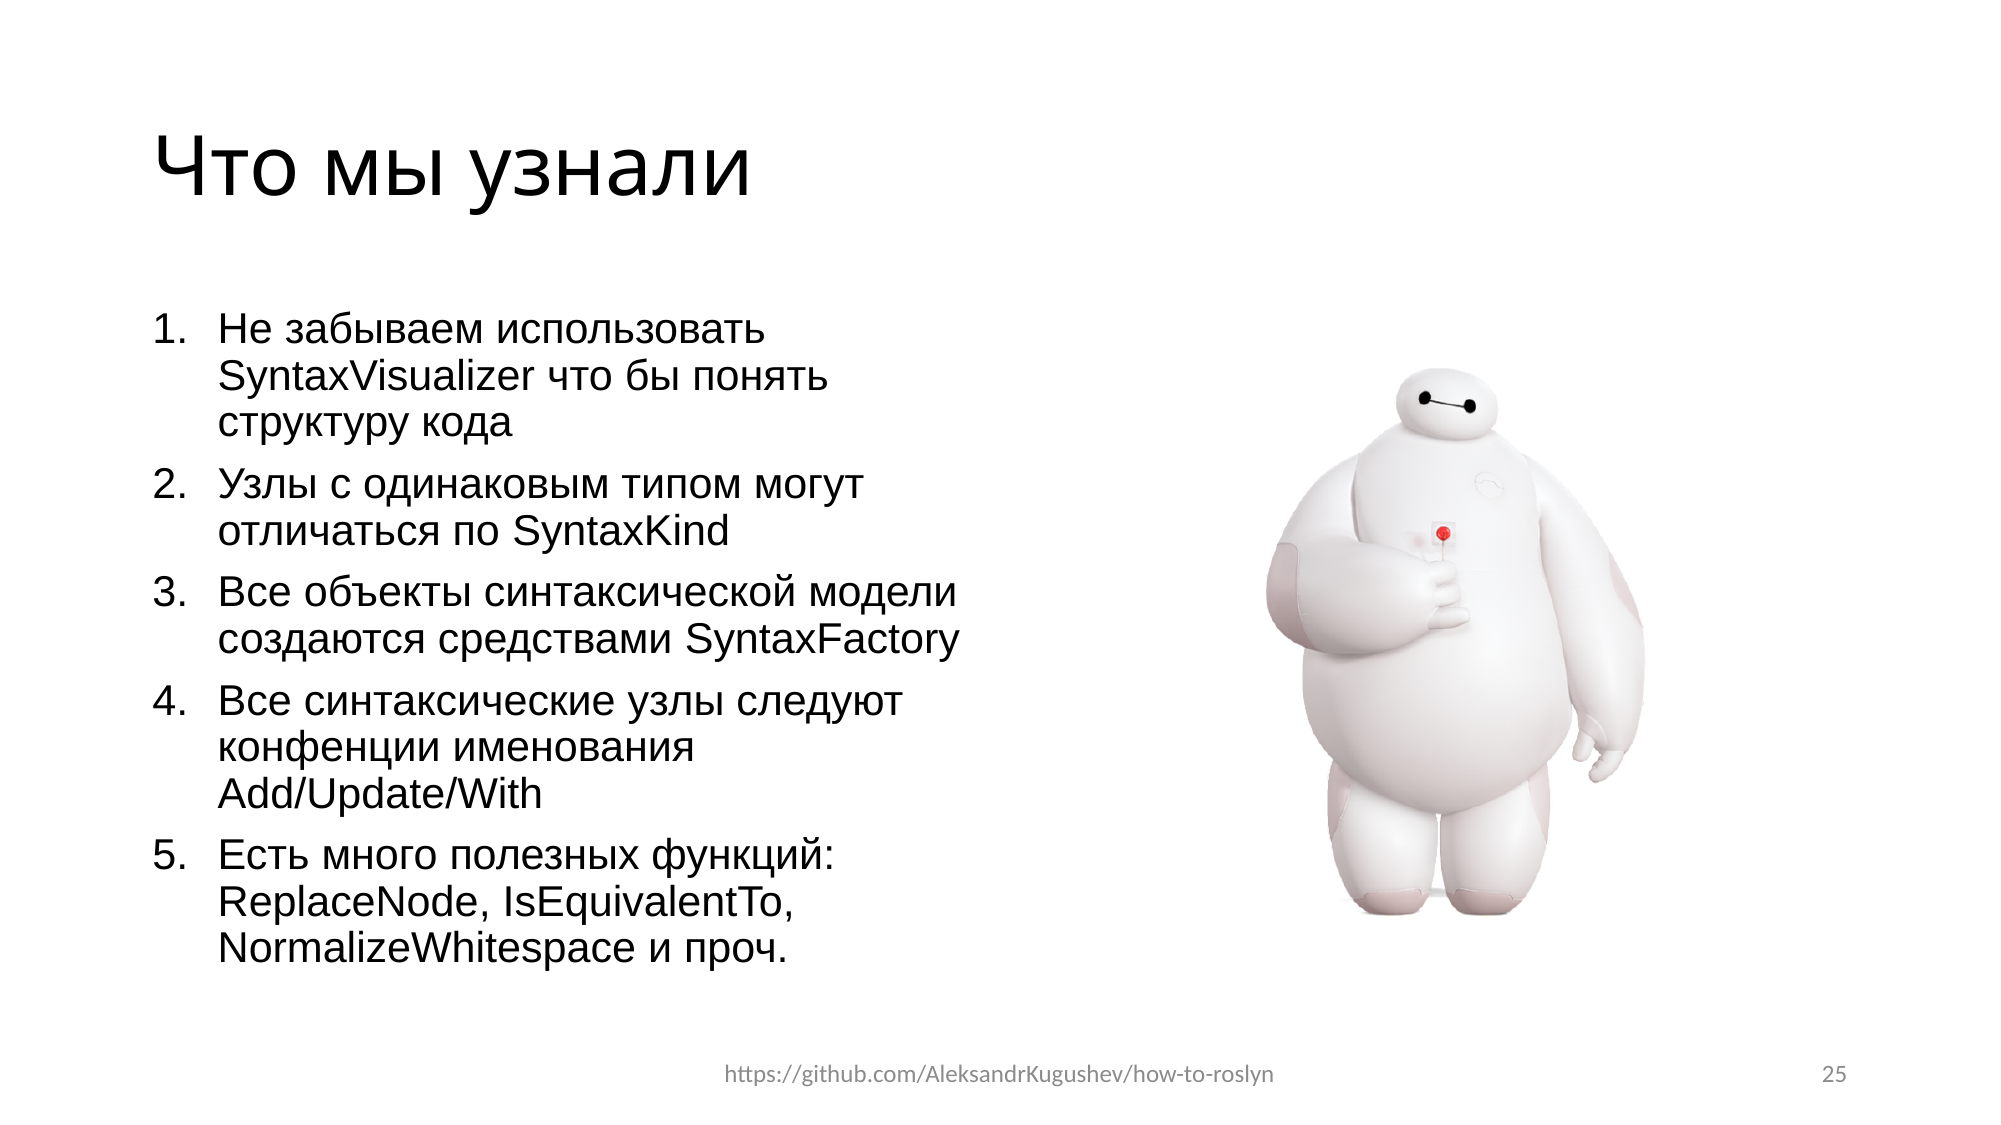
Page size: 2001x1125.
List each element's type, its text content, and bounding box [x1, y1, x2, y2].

slide_number 25 [1412, 1042, 1863, 1103]
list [1012, 328, 1863, 985]
list Не забываем использовать SyntaxVisualizer что бы понять структуру кода Узлы с одинаковым типом могут отличаться по SyntaxKind Все объекты синтаксической модели создаются средствами SyntaxFactory Все синтаксические узлы следуют конфенции именования Add/Update/With Есть много полезных функций: ReplaceNode, IsEquivalentTo, NormalizeWhitespace и проч. [137, 299, 988, 1014]
title Что мы узнали [137, 59, 1863, 278]
footer https://github.com/AleksandrKugushev/how-to-roslyn [662, 1042, 1338, 1103]
